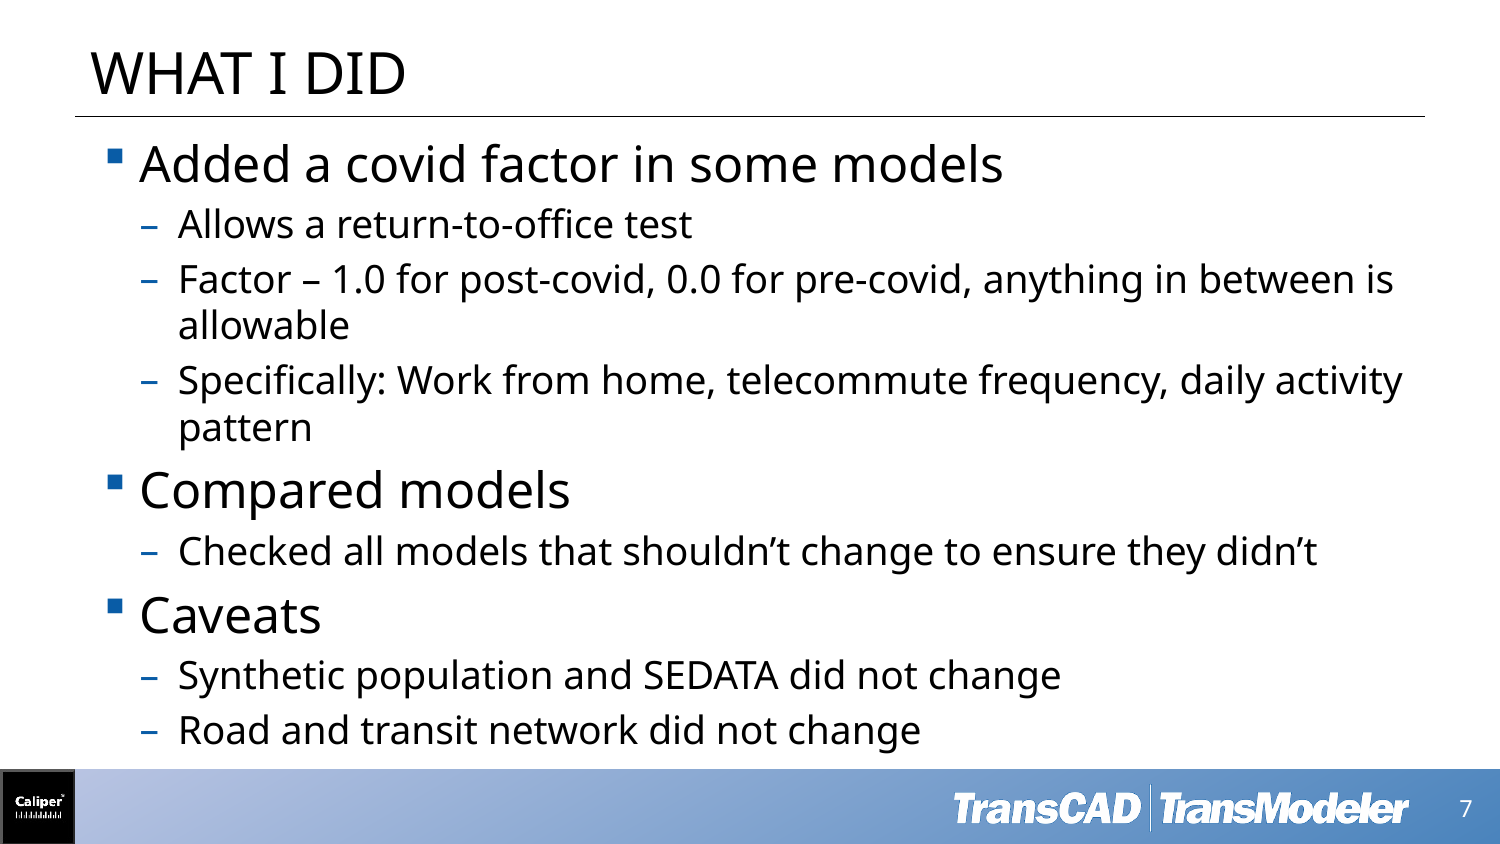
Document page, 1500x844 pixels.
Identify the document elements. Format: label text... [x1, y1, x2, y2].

slide_number 7 [1424, 792, 1500, 828]
picture [0, 769, 75, 844]
picture [951, 780, 1413, 836]
title What I Did [75, 33, 1425, 114]
list Added a covid factor in some models Allows a return-to-office test Factor – 1.0 for post-covid, 0.0 for pre-covid, anything in between is allowable Specifically: Work from home, telecommute frequency, daily activity pattern Compared models Checked all models that shouldn’t change to ensure they didn’t Caveats Synthetic population and SEDATA did not change Road and transit network did not change [75, 124, 1425, 738]
